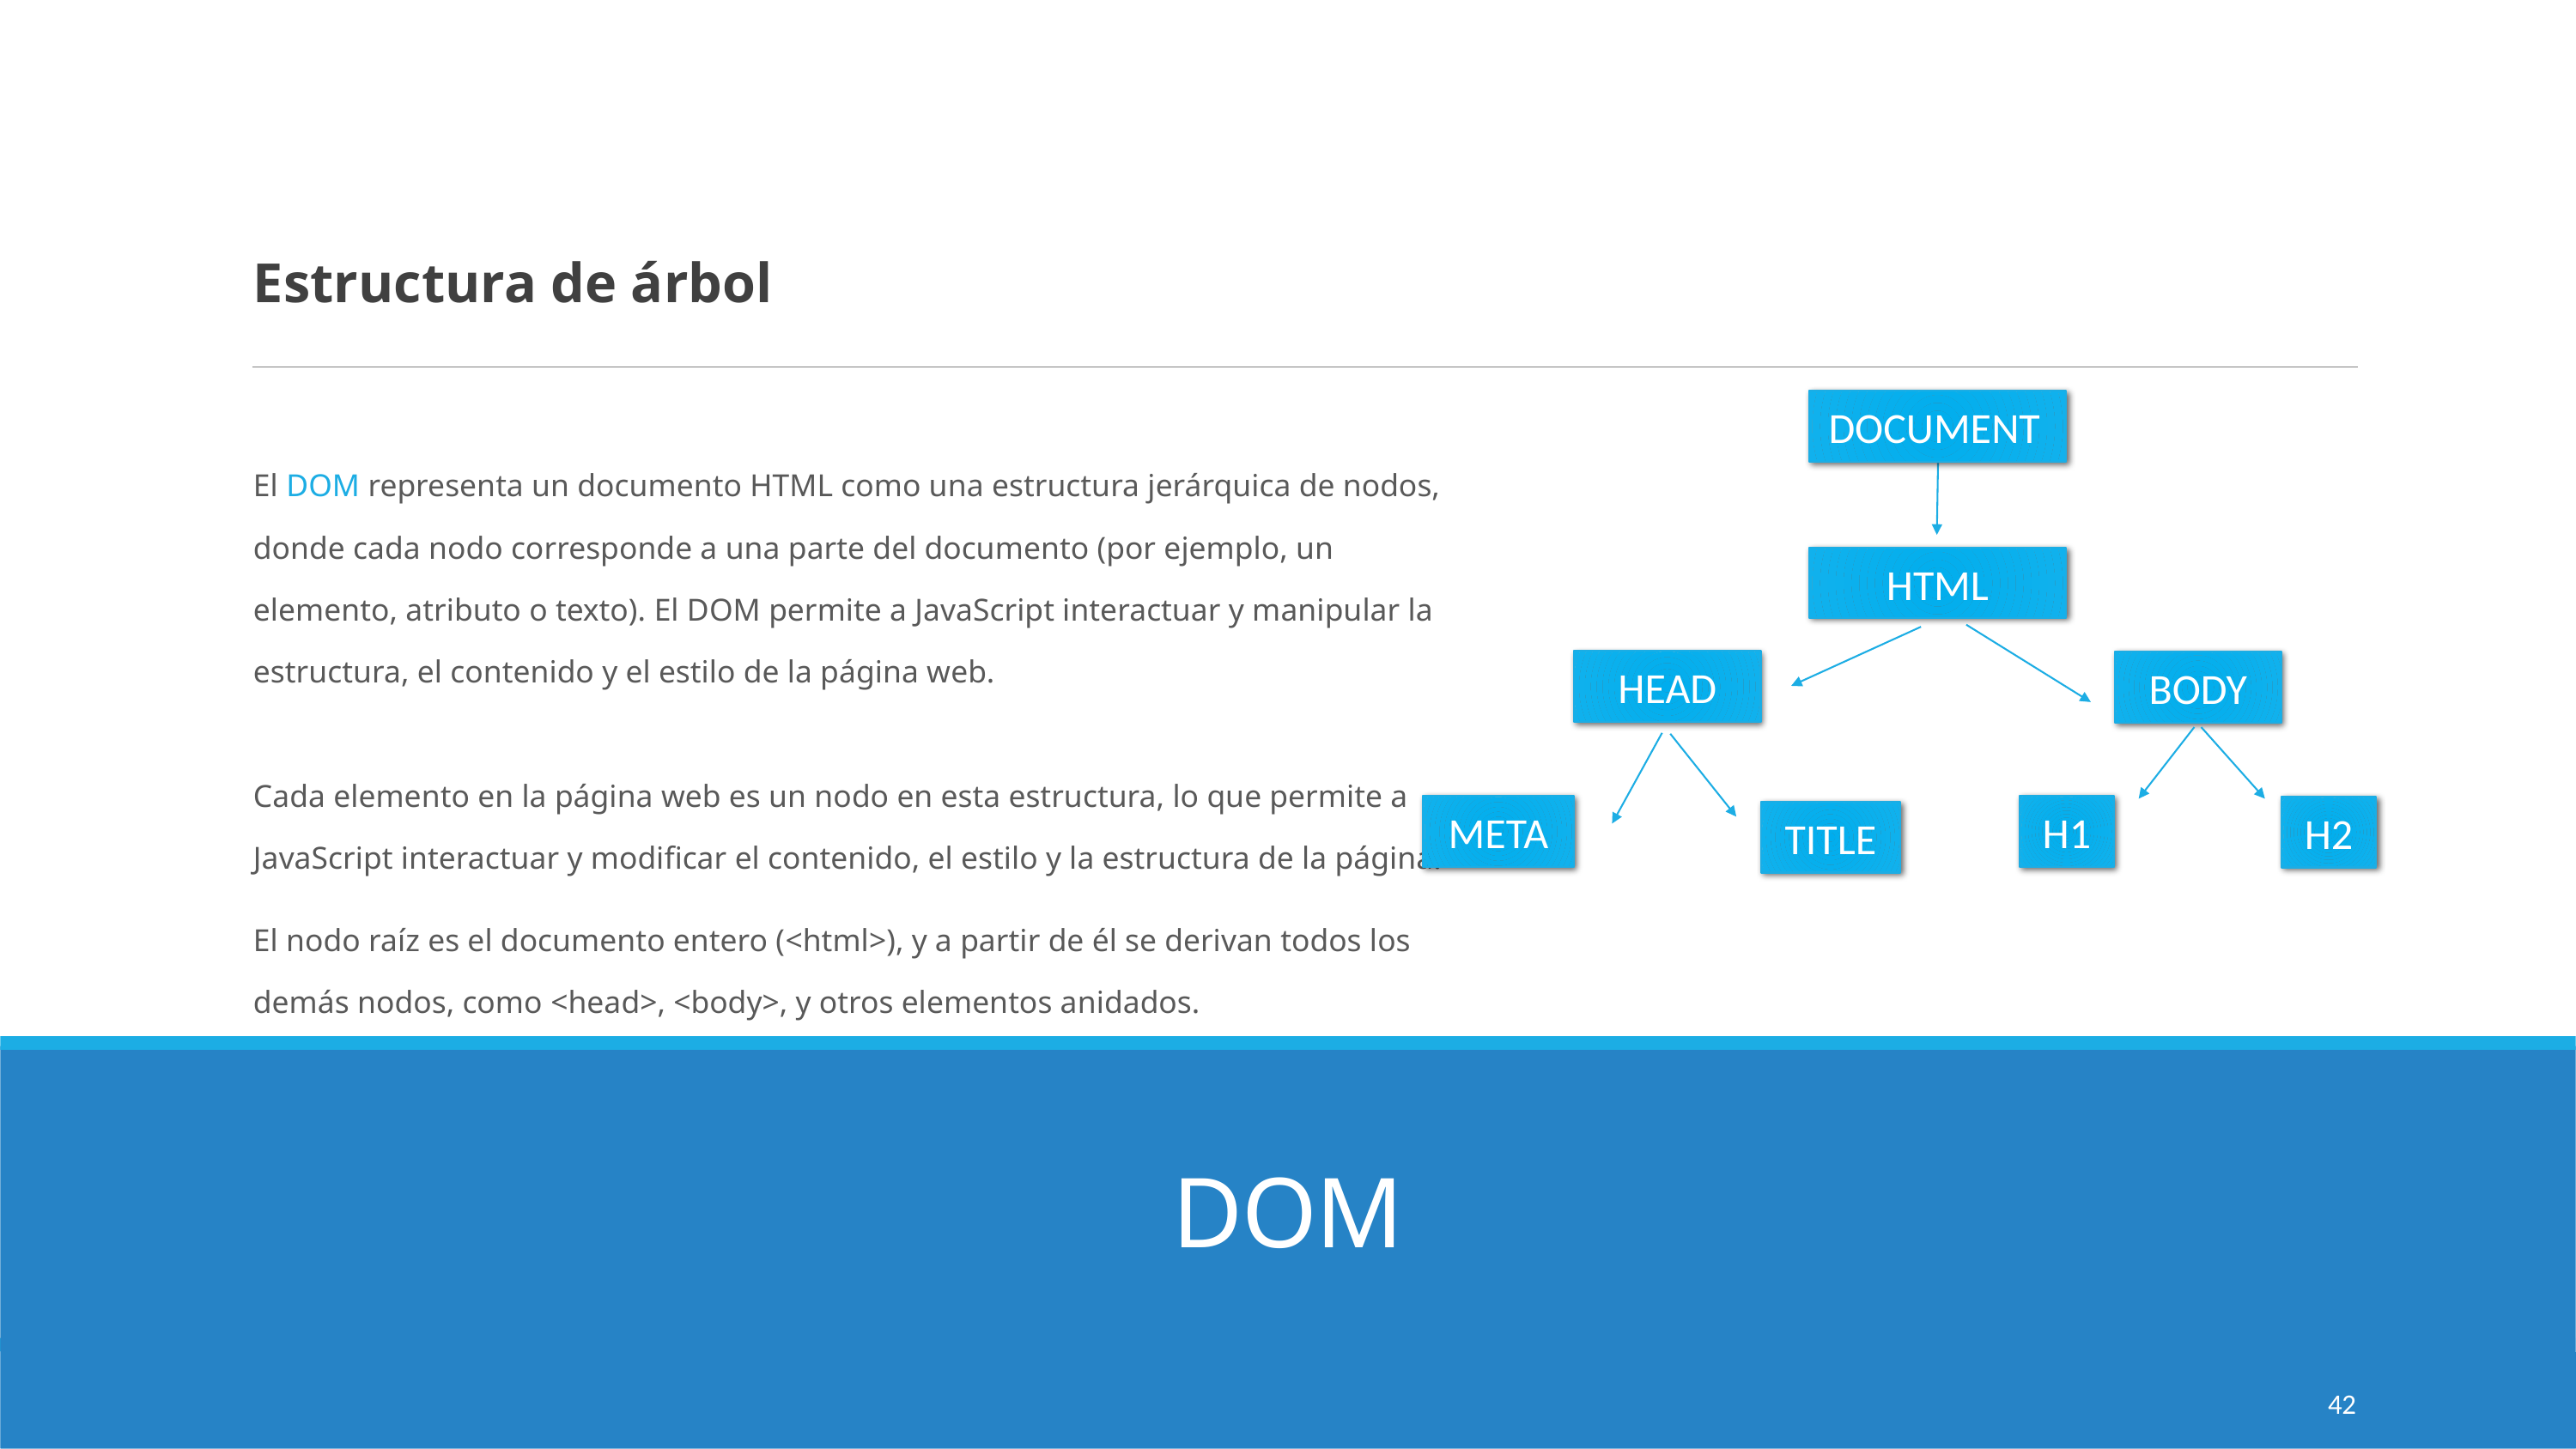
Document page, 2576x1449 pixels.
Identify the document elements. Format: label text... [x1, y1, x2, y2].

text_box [1790, 626, 1922, 687]
text_box META [1422, 795, 1575, 868]
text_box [1965, 624, 2092, 703]
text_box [2201, 726, 2266, 799]
text_box [0, 1051, 2576, 1449]
list Estructura de árbol El DOM representa un documento HTML como una estructura jerárquica de nodos, donde cada nodo corresponde a una parte del documento (por ejemplo, un elemento, atributo o texto). El DOM permite a JavaScript interactuar y manipular la estructura, el contenido y el estilo de la página web. Cada elemento en la página web es un nodo en esta estructura, lo que permite a JavaScript interactuar y modificar el contenido, el estilo y la estructura de la página. El nodo raíz es el documento entero (<html>), y a partir de él se derivan todos los demás nodos, como <head>, <body>, y otros elementos anidados. [253, 134, 1475, 1048]
text_box HTML [1808, 547, 2067, 619]
text_box H2 [2281, 796, 2377, 869]
title DOM [225, 1109, 2351, 1327]
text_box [1669, 733, 1737, 817]
text_box HEAD [1573, 650, 1762, 723]
text_box H1 [2019, 795, 2115, 868]
text_box TITLE [1760, 801, 1901, 874]
text_box [0, 1035, 2576, 1051]
text_box BODY [2114, 651, 2282, 724]
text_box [2138, 726, 2196, 799]
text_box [1611, 732, 1663, 824]
text_box DOCUMENT [1808, 390, 2067, 463]
slide_number 42 [2092, 1364, 2369, 1442]
